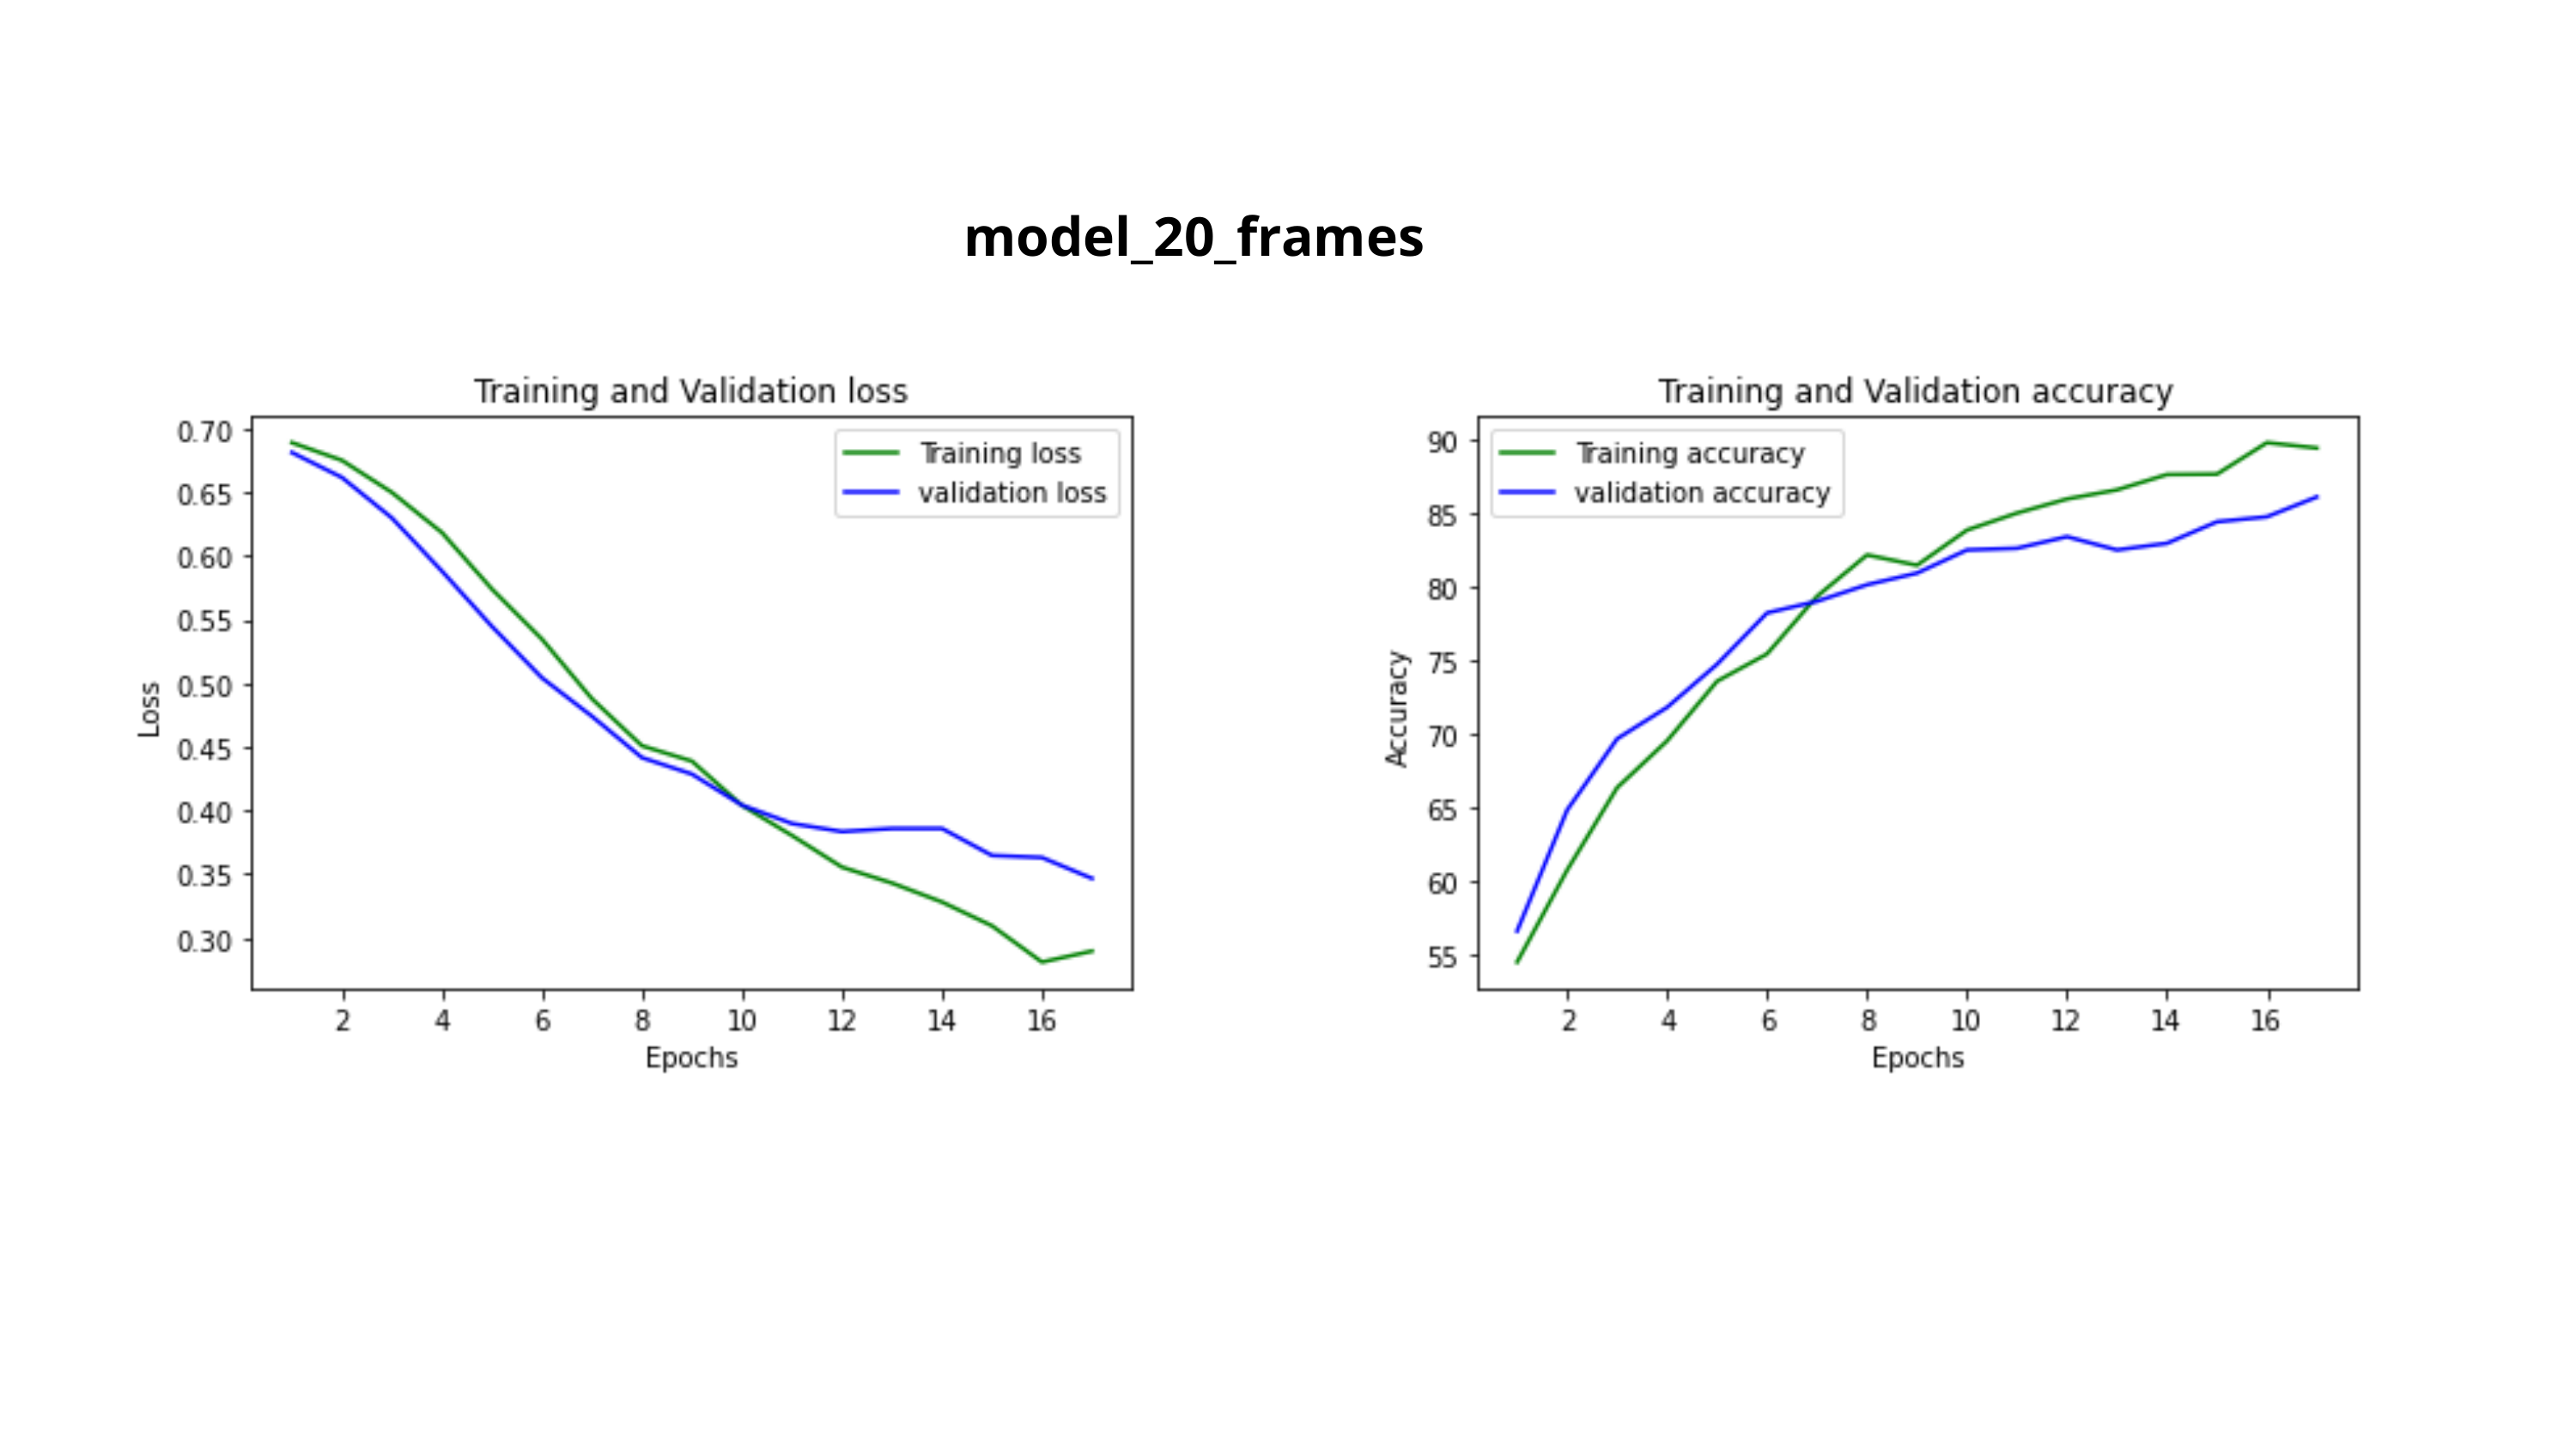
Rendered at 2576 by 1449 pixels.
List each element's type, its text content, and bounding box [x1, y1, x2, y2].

text_box [120, 359, 1151, 1089]
text_box model_20_frames [936, 180, 1454, 267]
text_box [1370, 359, 2374, 1089]
